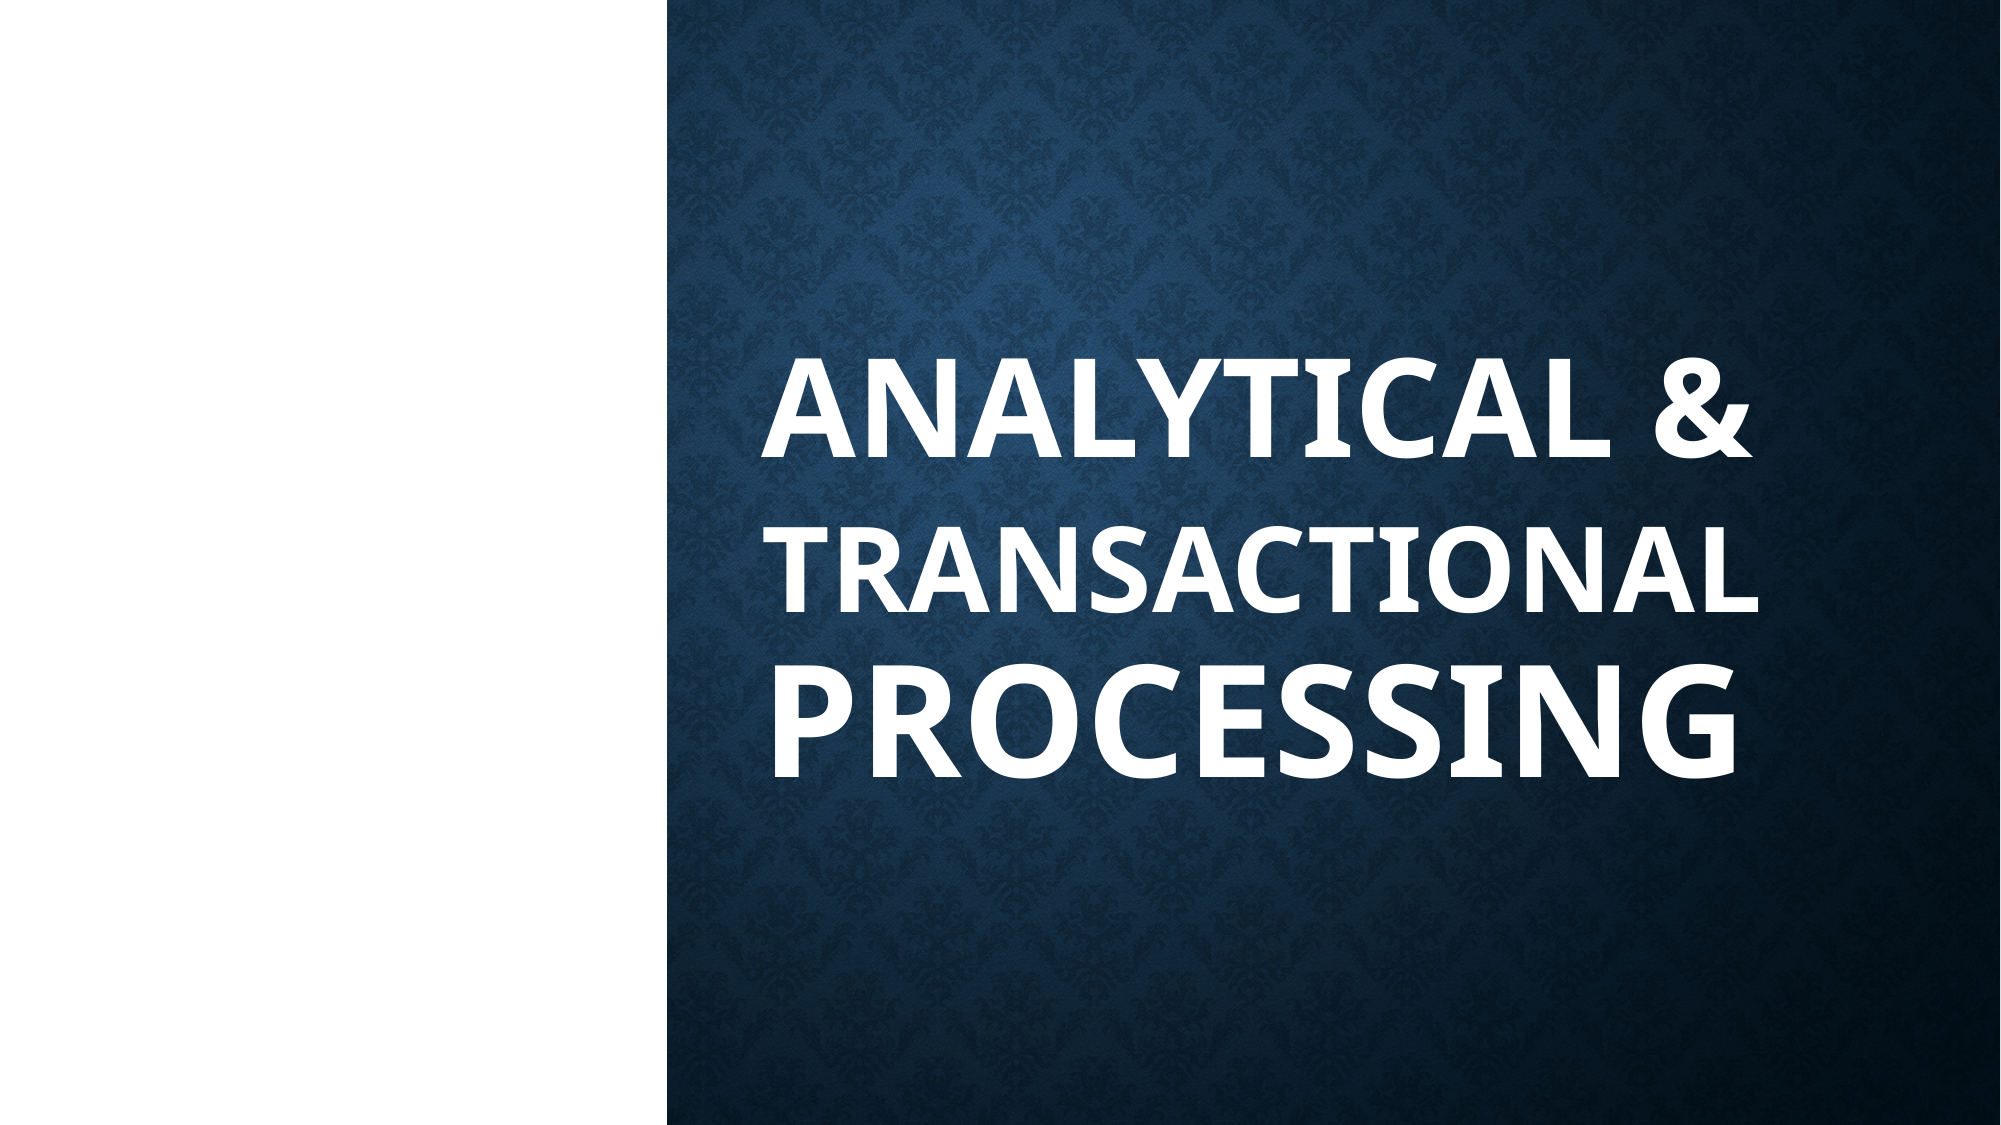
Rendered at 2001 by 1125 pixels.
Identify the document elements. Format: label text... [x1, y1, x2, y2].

title AnalyticAL & TransactionAL Processing [746, 173, 1862, 952]
text_box [0, 0, 669, 1125]
